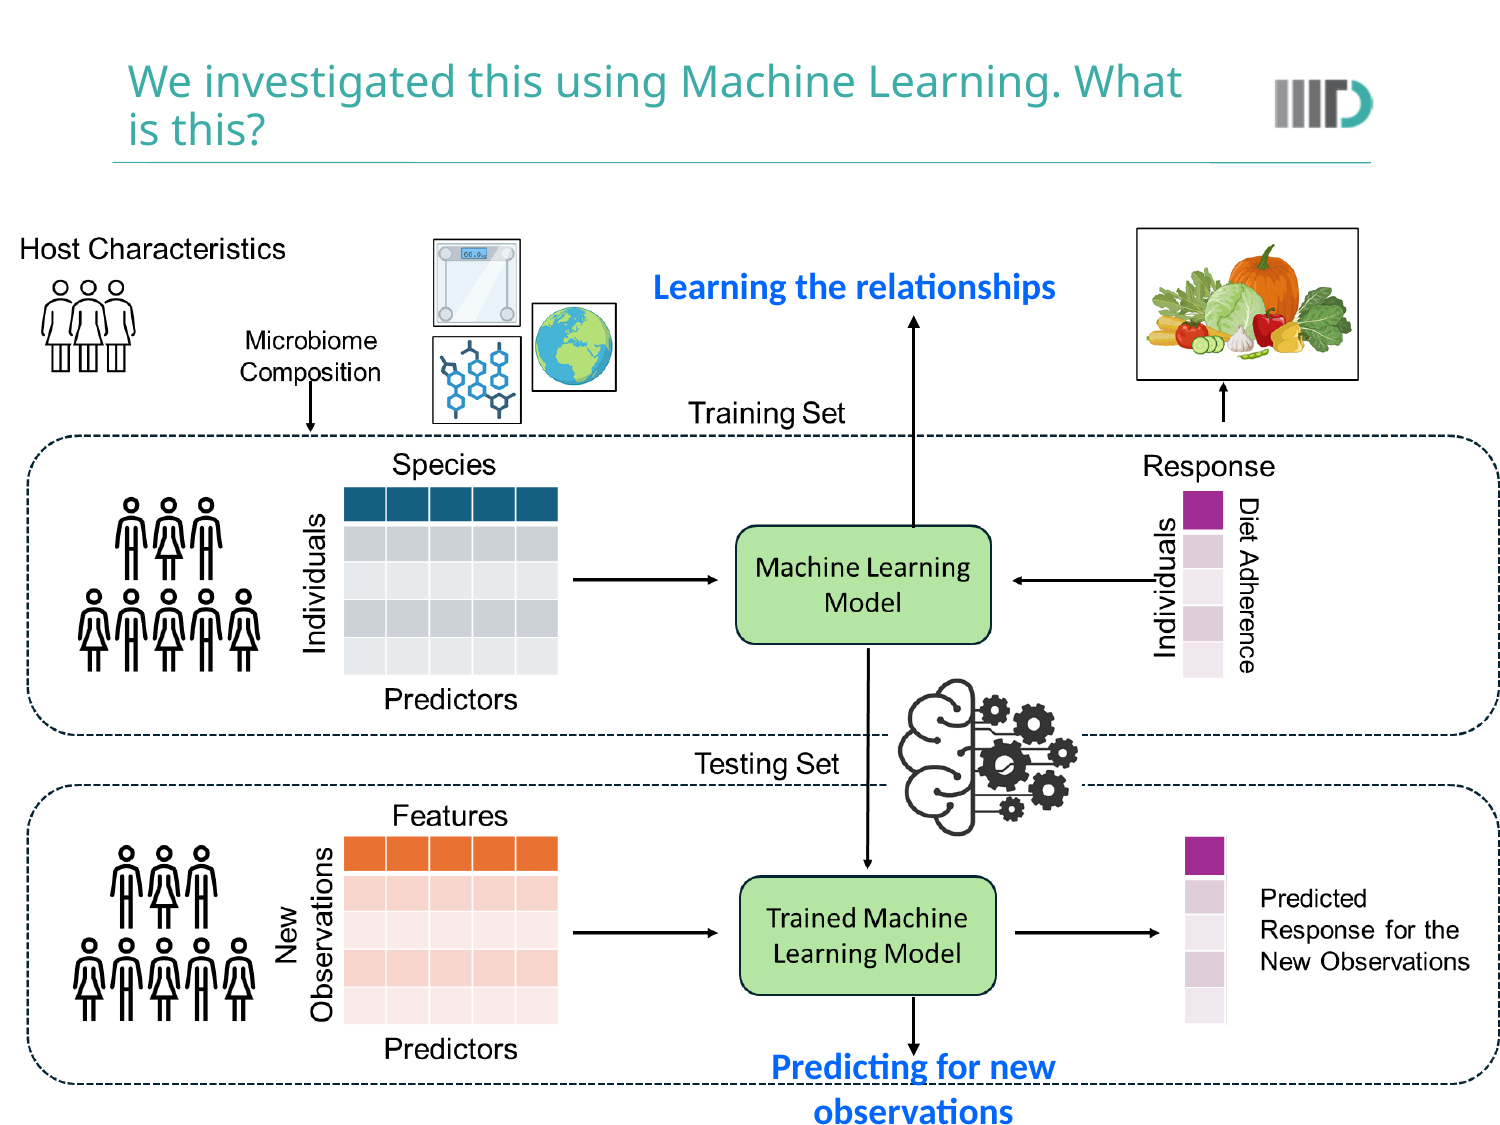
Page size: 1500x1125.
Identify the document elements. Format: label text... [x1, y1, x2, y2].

title We investigated this using Machine Learning. What is this? [112, 52, 1236, 163]
picture [1256, 67, 1388, 141]
text_box Predicting for new observations [670, 1085, 1157, 1125]
picture [0, 220, 1500, 1085]
